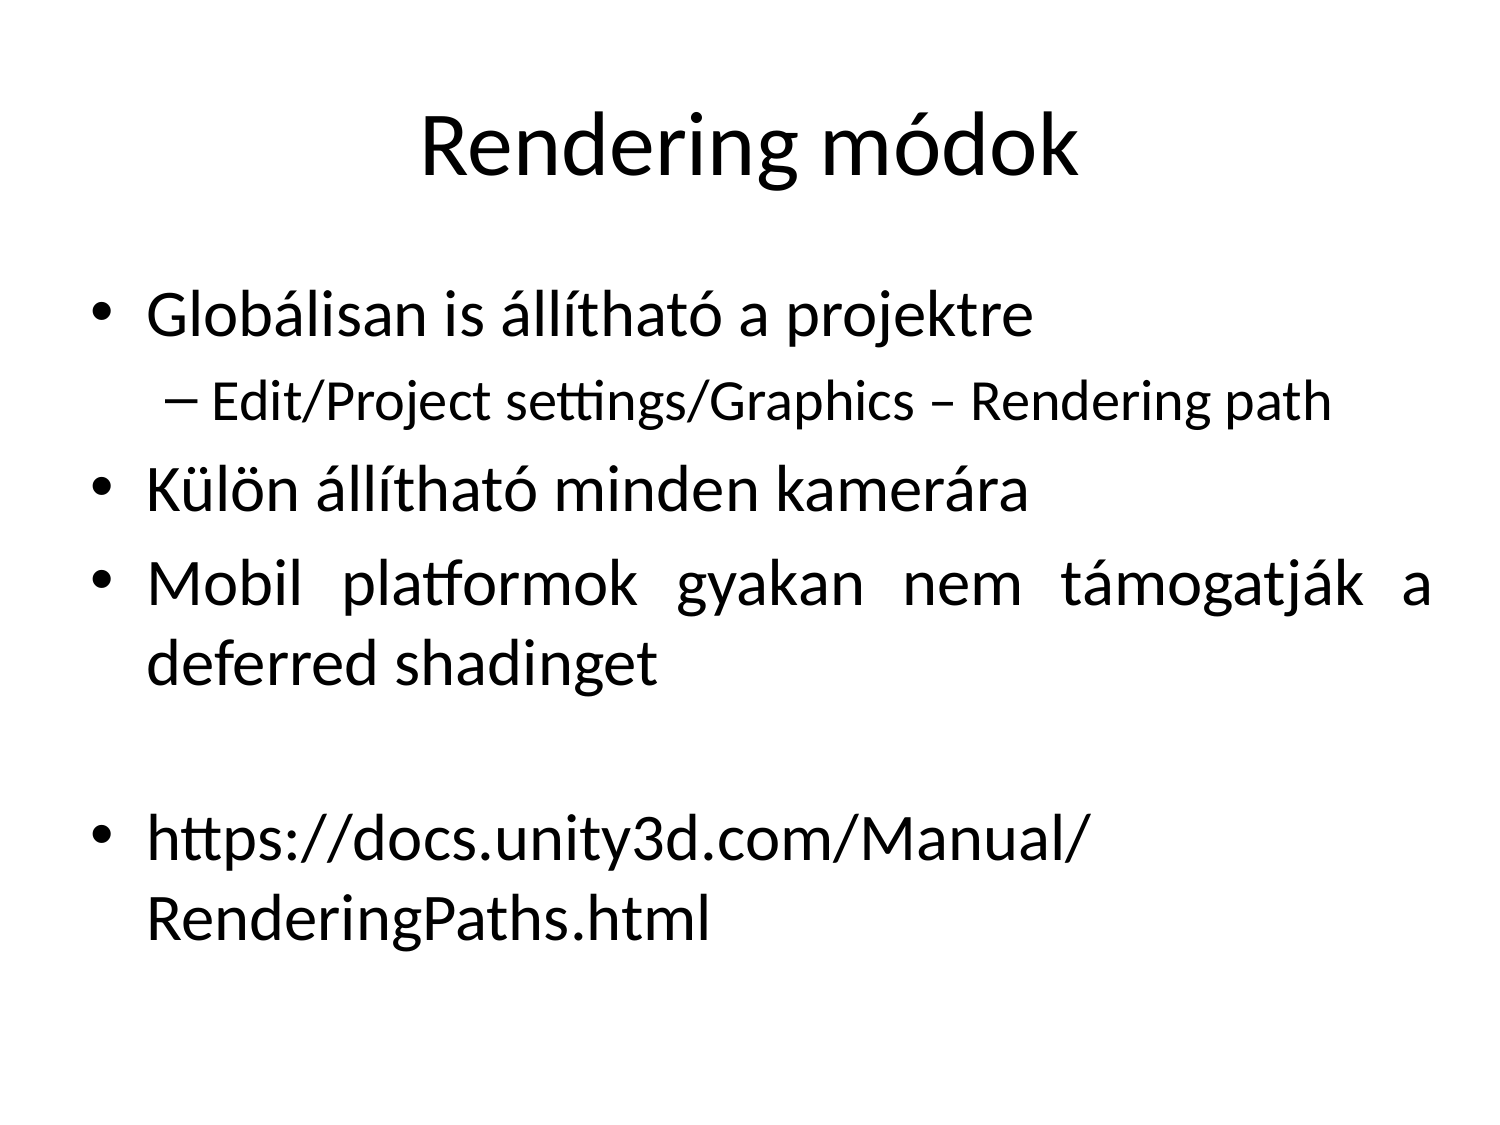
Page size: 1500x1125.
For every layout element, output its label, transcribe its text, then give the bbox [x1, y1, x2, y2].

title Rendering módok [75, 45, 1425, 233]
list Globálisan is állítható a projektre Edit/Project settings/Graphics – Rendering path Külön állítható minden kamerára Mobil platformok gyakan nem támogatják a deferred shadinget https://docs.unity3d.com/Manual/RenderingPaths.html [75, 262, 1450, 1100]
